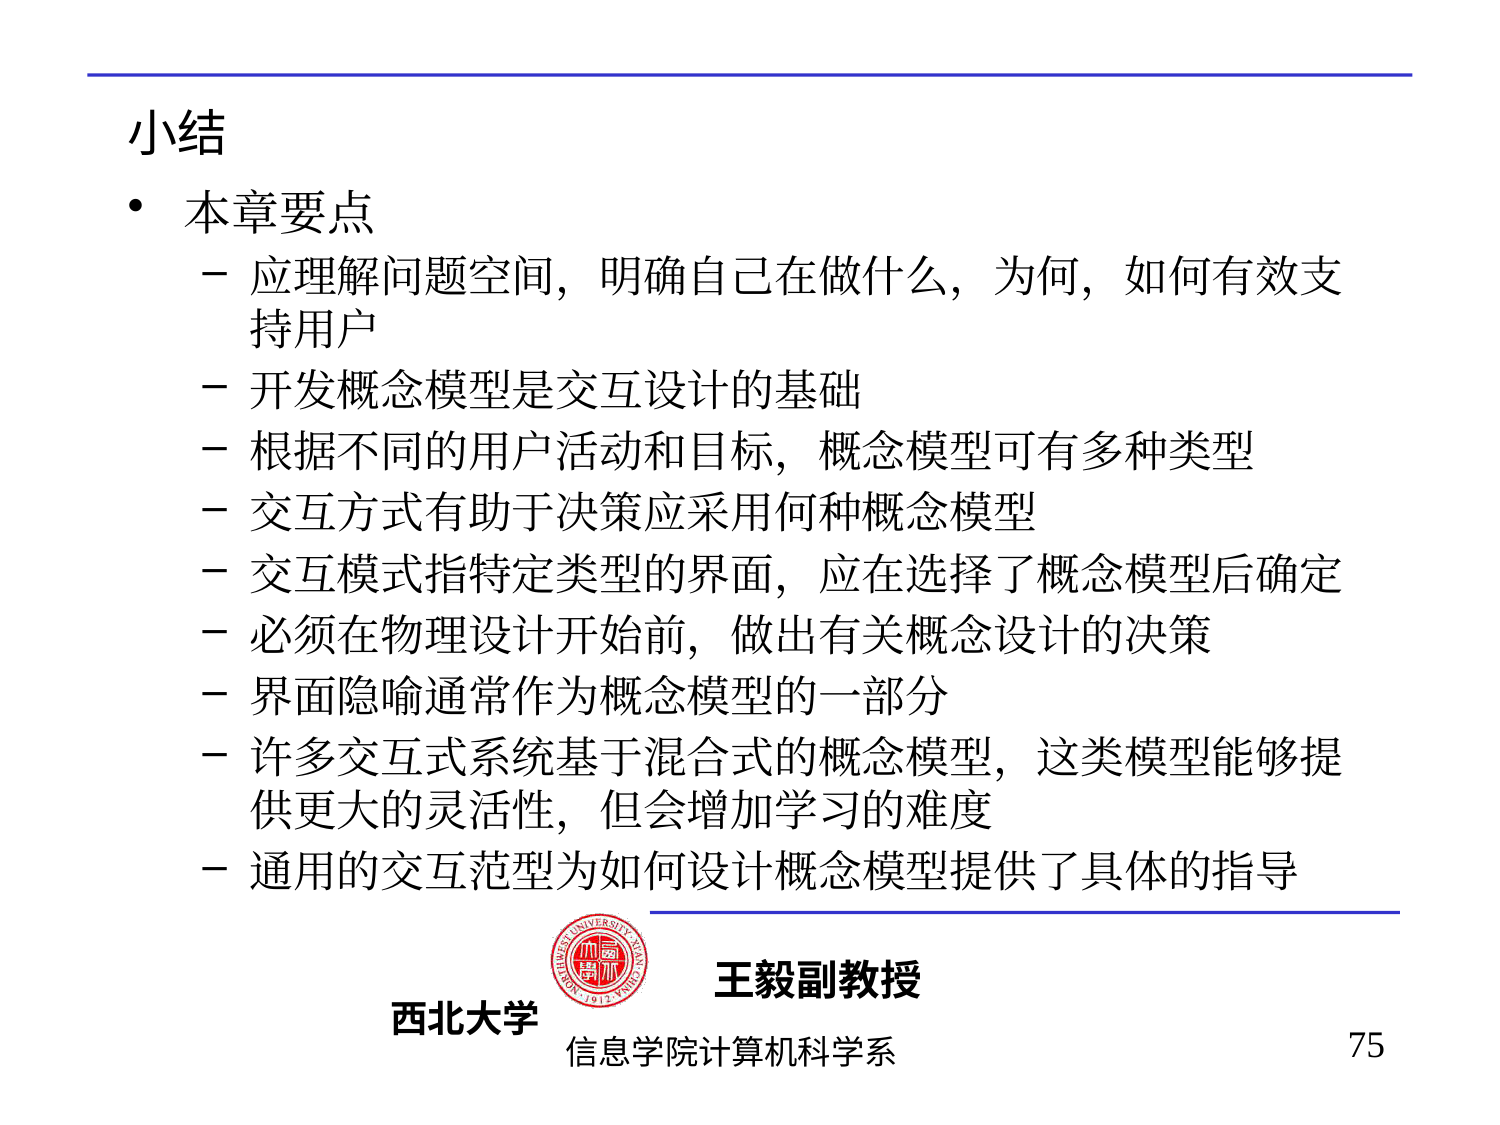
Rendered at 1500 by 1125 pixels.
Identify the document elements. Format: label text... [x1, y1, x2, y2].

slide_number 75 [1087, 1012, 1401, 1088]
title 小结 [112, 87, 1388, 174]
list 本章要点 应理解问题空间，明确自己在做什么，为何，如何有效支持用户 开发概念模型是交互设计的基础 根据不同的用户活动和目标，概念模型可有多种类型 交互方式有助于决策应采用何种概念模型 交互模式指特定类型的界面，应在选择了概念模型后确定 必须在物理设计开始前，做出有关概念设计的决策 界面隐喻通常作为概念模型的一部分 许多交互式系统基于混合式的概念模型，这类模型能够提供更大的灵活性，但会增加学习的难度 通用的交互范型为如何设计概念模型提供了具体的指导 [112, 174, 1388, 929]
